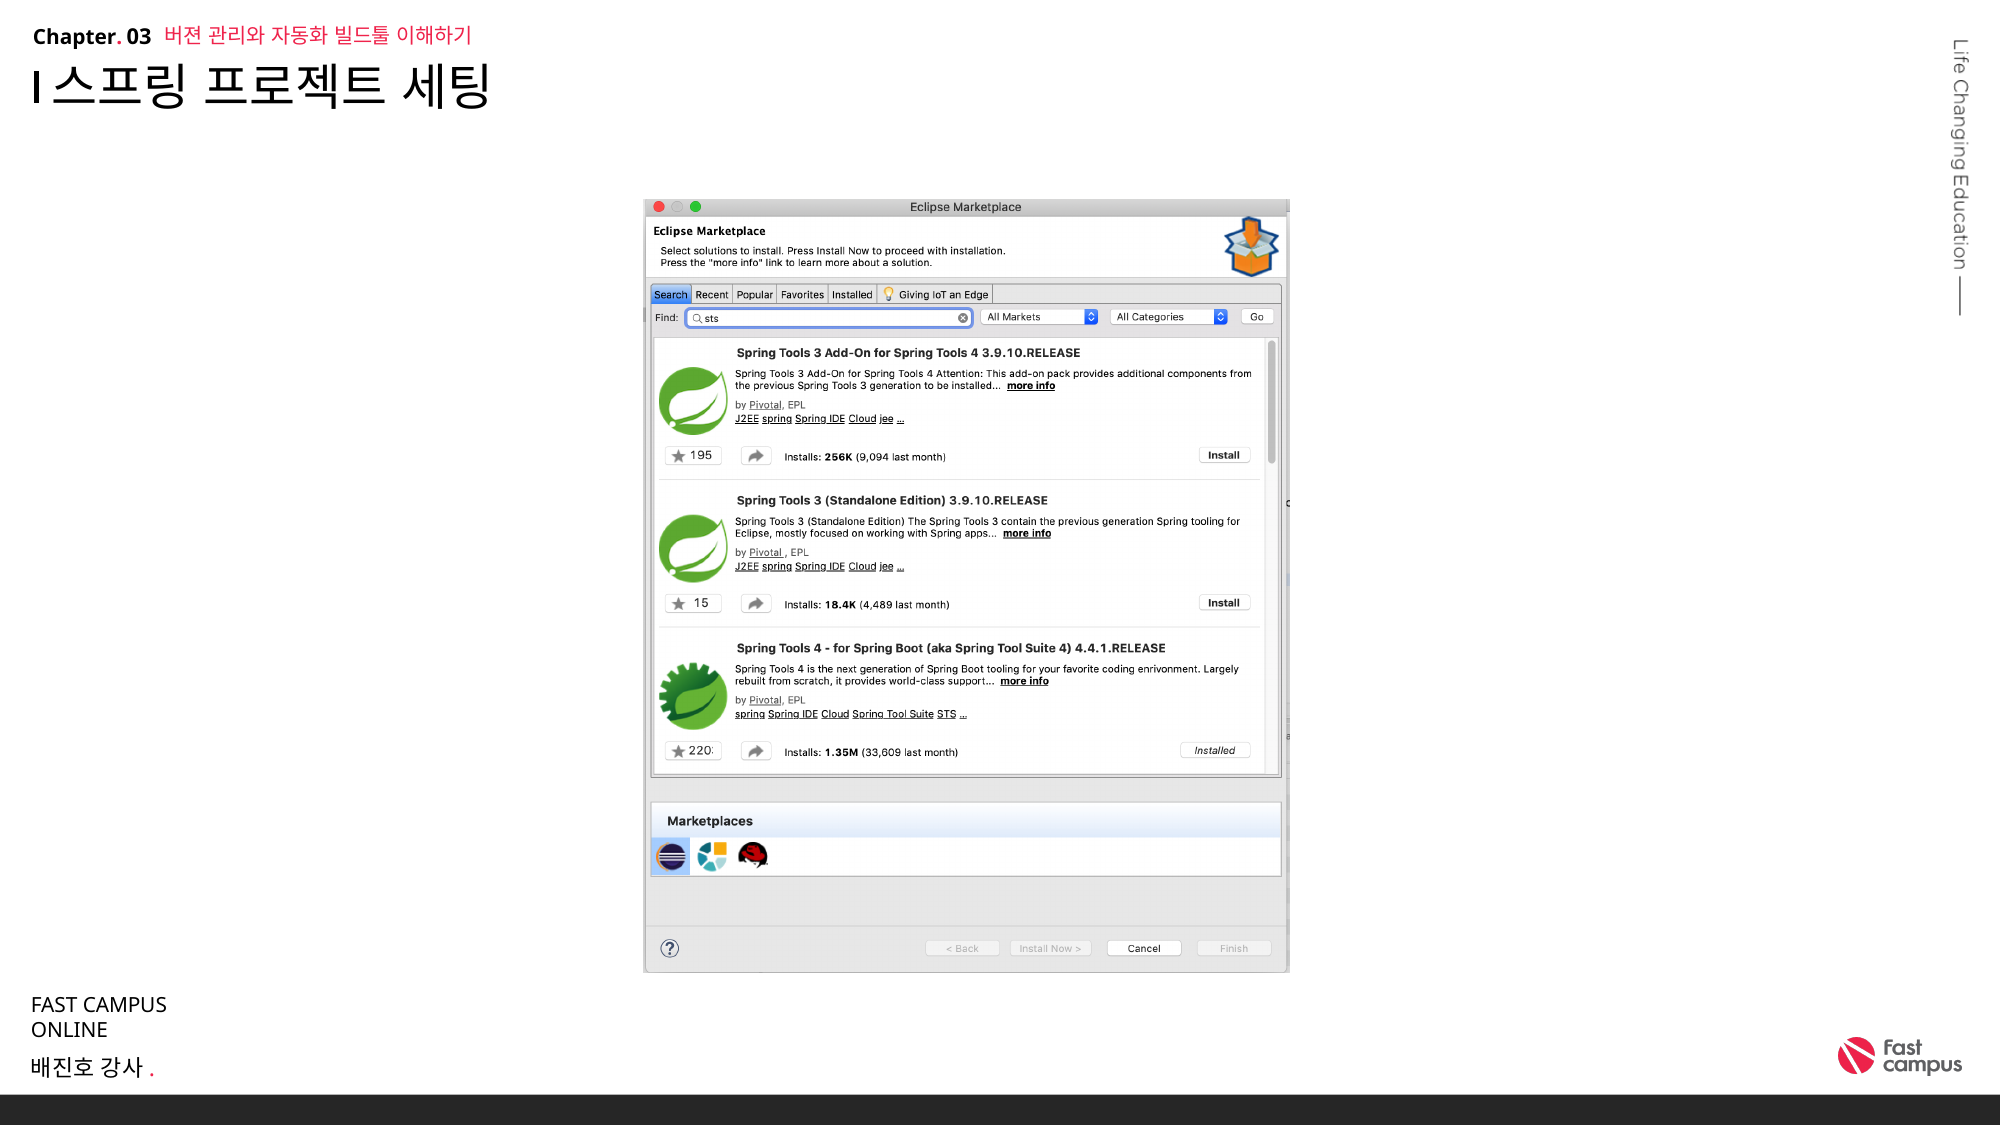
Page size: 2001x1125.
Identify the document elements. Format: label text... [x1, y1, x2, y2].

list 03 [111, 18, 150, 55]
picture [643, 199, 1290, 973]
list 버젼 관리와 자동화 빌드툴 이해하기 [150, 18, 552, 55]
title 스프링 프로젝트 세팅 [36, 54, 1830, 111]
picture [1838, 1037, 1962, 1076]
picture [1942, 23, 1981, 316]
